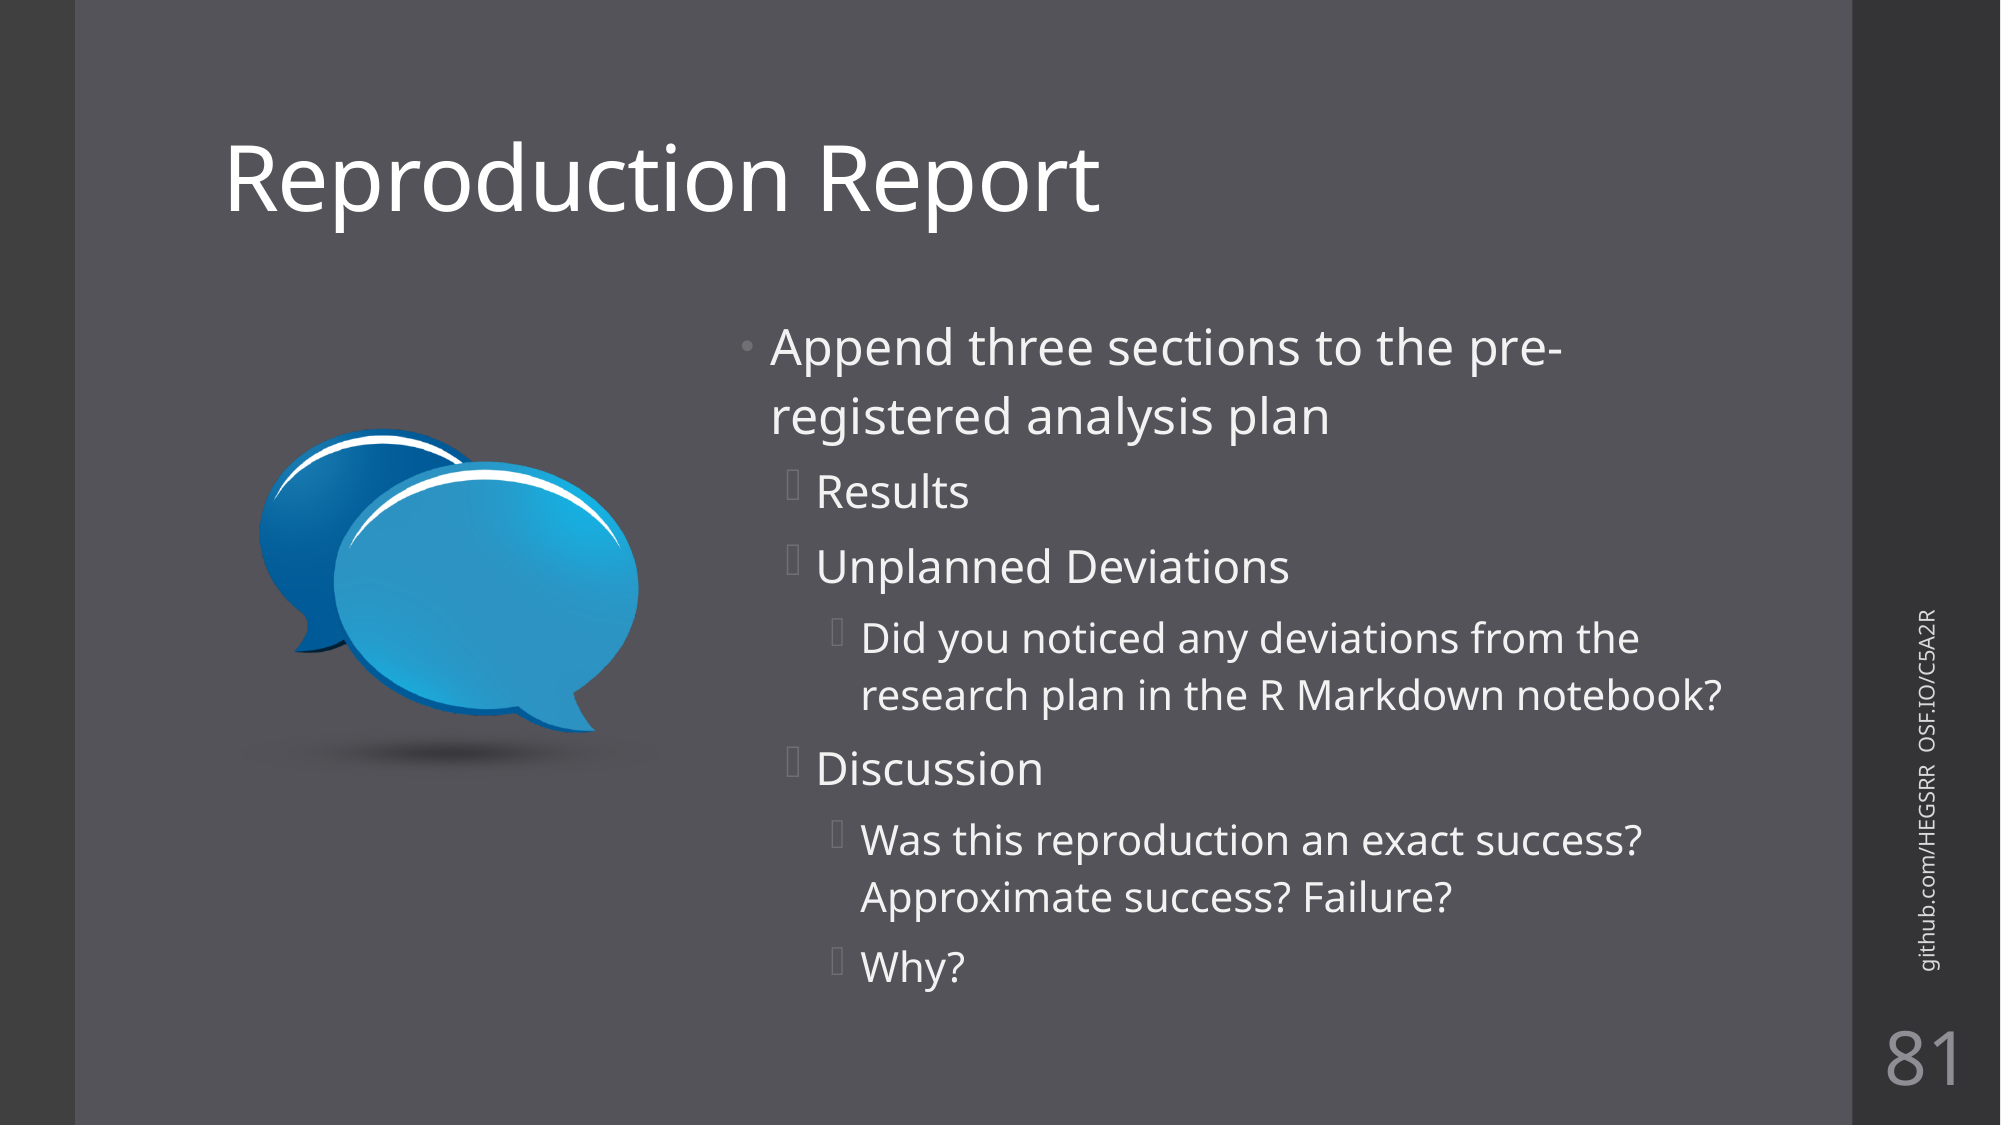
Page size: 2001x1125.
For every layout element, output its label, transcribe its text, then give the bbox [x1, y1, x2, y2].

slide_number 81 [1852, 1012, 2000, 1110]
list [206, 399, 689, 786]
title Reproduction Report [206, 60, 1797, 278]
footer github.com/HEGSRR OSF.IO/C5A2R [1897, 400, 1958, 988]
list Append three sections to the pre-registered analysis plan Results Unplanned Deviations Did you noticed any deviations from the research plan in the R Markdown notebook? Discussion Was this reproduction an exact success? Approximate success? Failure? Why? [725, 299, 1740, 1014]
